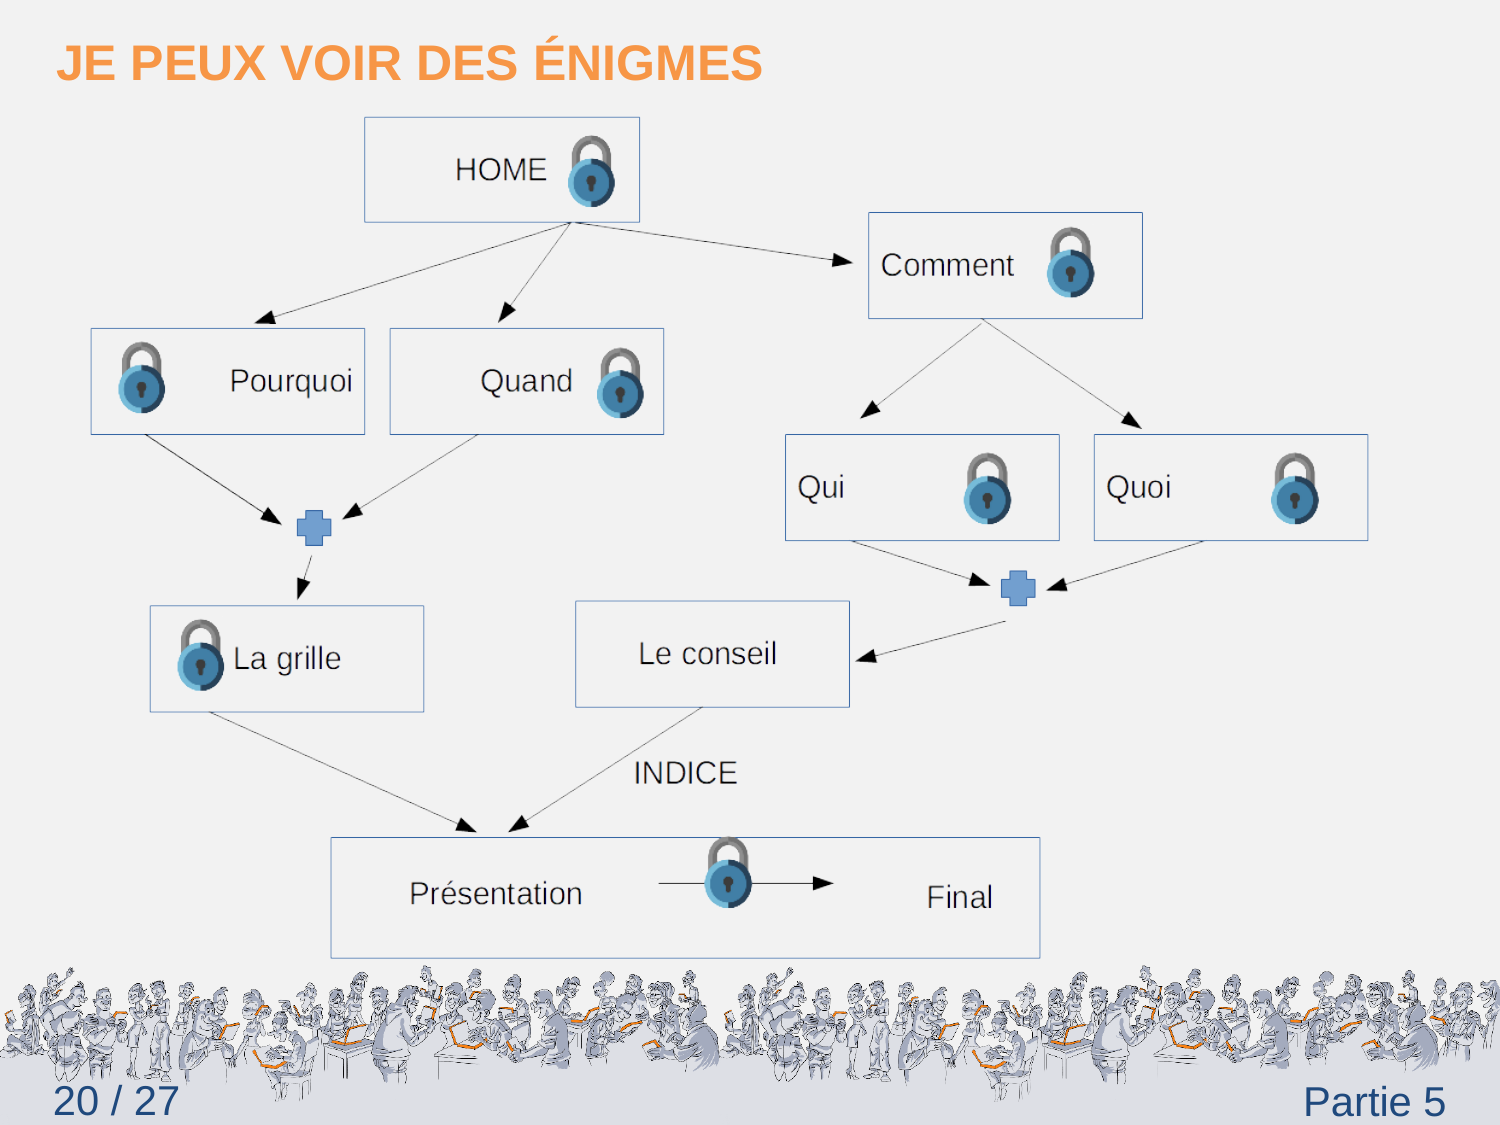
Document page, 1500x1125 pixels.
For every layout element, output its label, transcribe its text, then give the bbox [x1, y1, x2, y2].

text_box 20 / 27 [41, 1069, 254, 1125]
text_box Partie 5 [277, 1070, 1459, 1125]
text_box Je peux voir des énigmes [41, 19, 1459, 102]
picture [0, 101, 1500, 1125]
